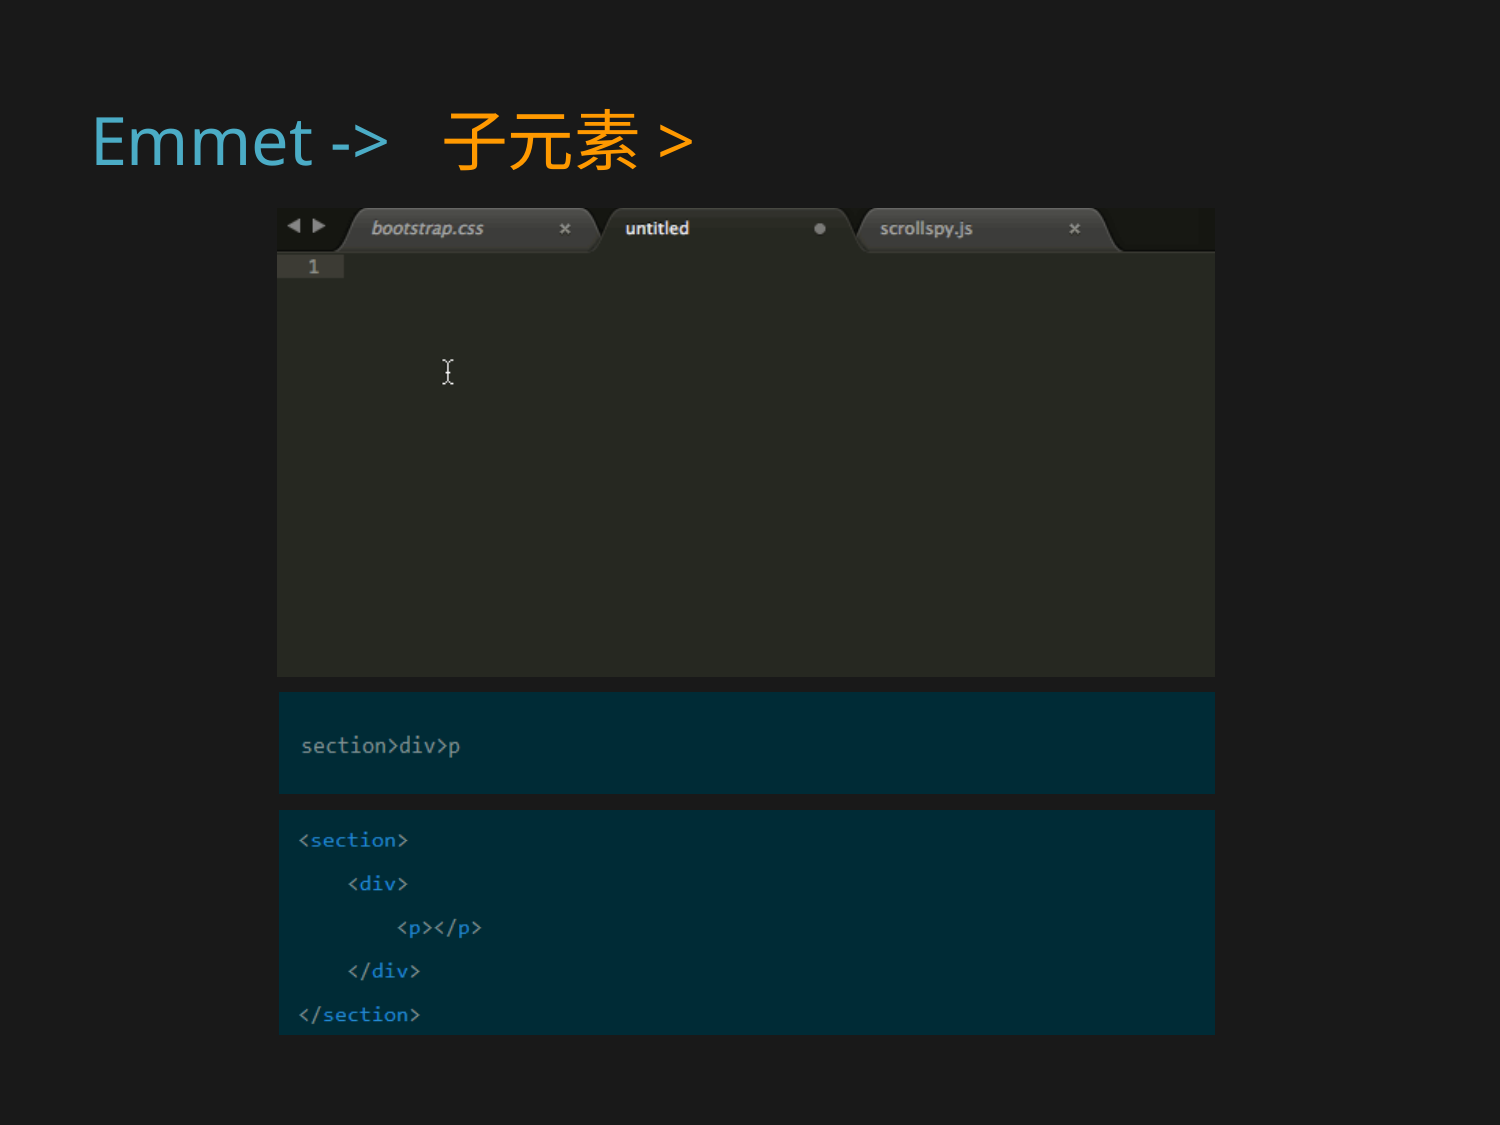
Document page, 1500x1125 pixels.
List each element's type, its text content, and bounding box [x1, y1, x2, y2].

picture [349, 966, 356, 977]
picture [301, 1009, 308, 1021]
picture [350, 878, 357, 890]
title Emmet -> 子元素> [75, 45, 1425, 233]
picture [350, 834, 354, 846]
picture [376, 881, 381, 890]
picture [385, 881, 395, 890]
picture [400, 835, 407, 846]
picture [448, 919, 456, 936]
picture [335, 1012, 345, 1021]
picture [363, 1008, 369, 1021]
picture [424, 922, 431, 931]
picture [277, 207, 1216, 678]
picture [314, 742, 336, 753]
picture [398, 969, 407, 977]
picture [339, 738, 348, 753]
picture [473, 922, 480, 931]
picture [460, 925, 469, 937]
picture [390, 739, 397, 749]
picture [376, 1012, 382, 1021]
picture [361, 963, 370, 980]
picture [379, 838, 394, 846]
picture [378, 963, 382, 977]
picture [412, 966, 419, 974]
picture [400, 736, 409, 753]
picture [425, 742, 435, 753]
picture [312, 1010, 319, 1023]
picture [385, 1012, 401, 1021]
picture [400, 878, 406, 890]
picture [304, 742, 311, 753]
picture [363, 876, 370, 890]
picture [414, 742, 421, 753]
picture [439, 739, 446, 749]
picture [412, 1009, 418, 1018]
picture [411, 925, 420, 937]
picture [436, 922, 443, 931]
picture [450, 742, 460, 757]
picture [353, 742, 360, 753]
picture [363, 742, 385, 753]
